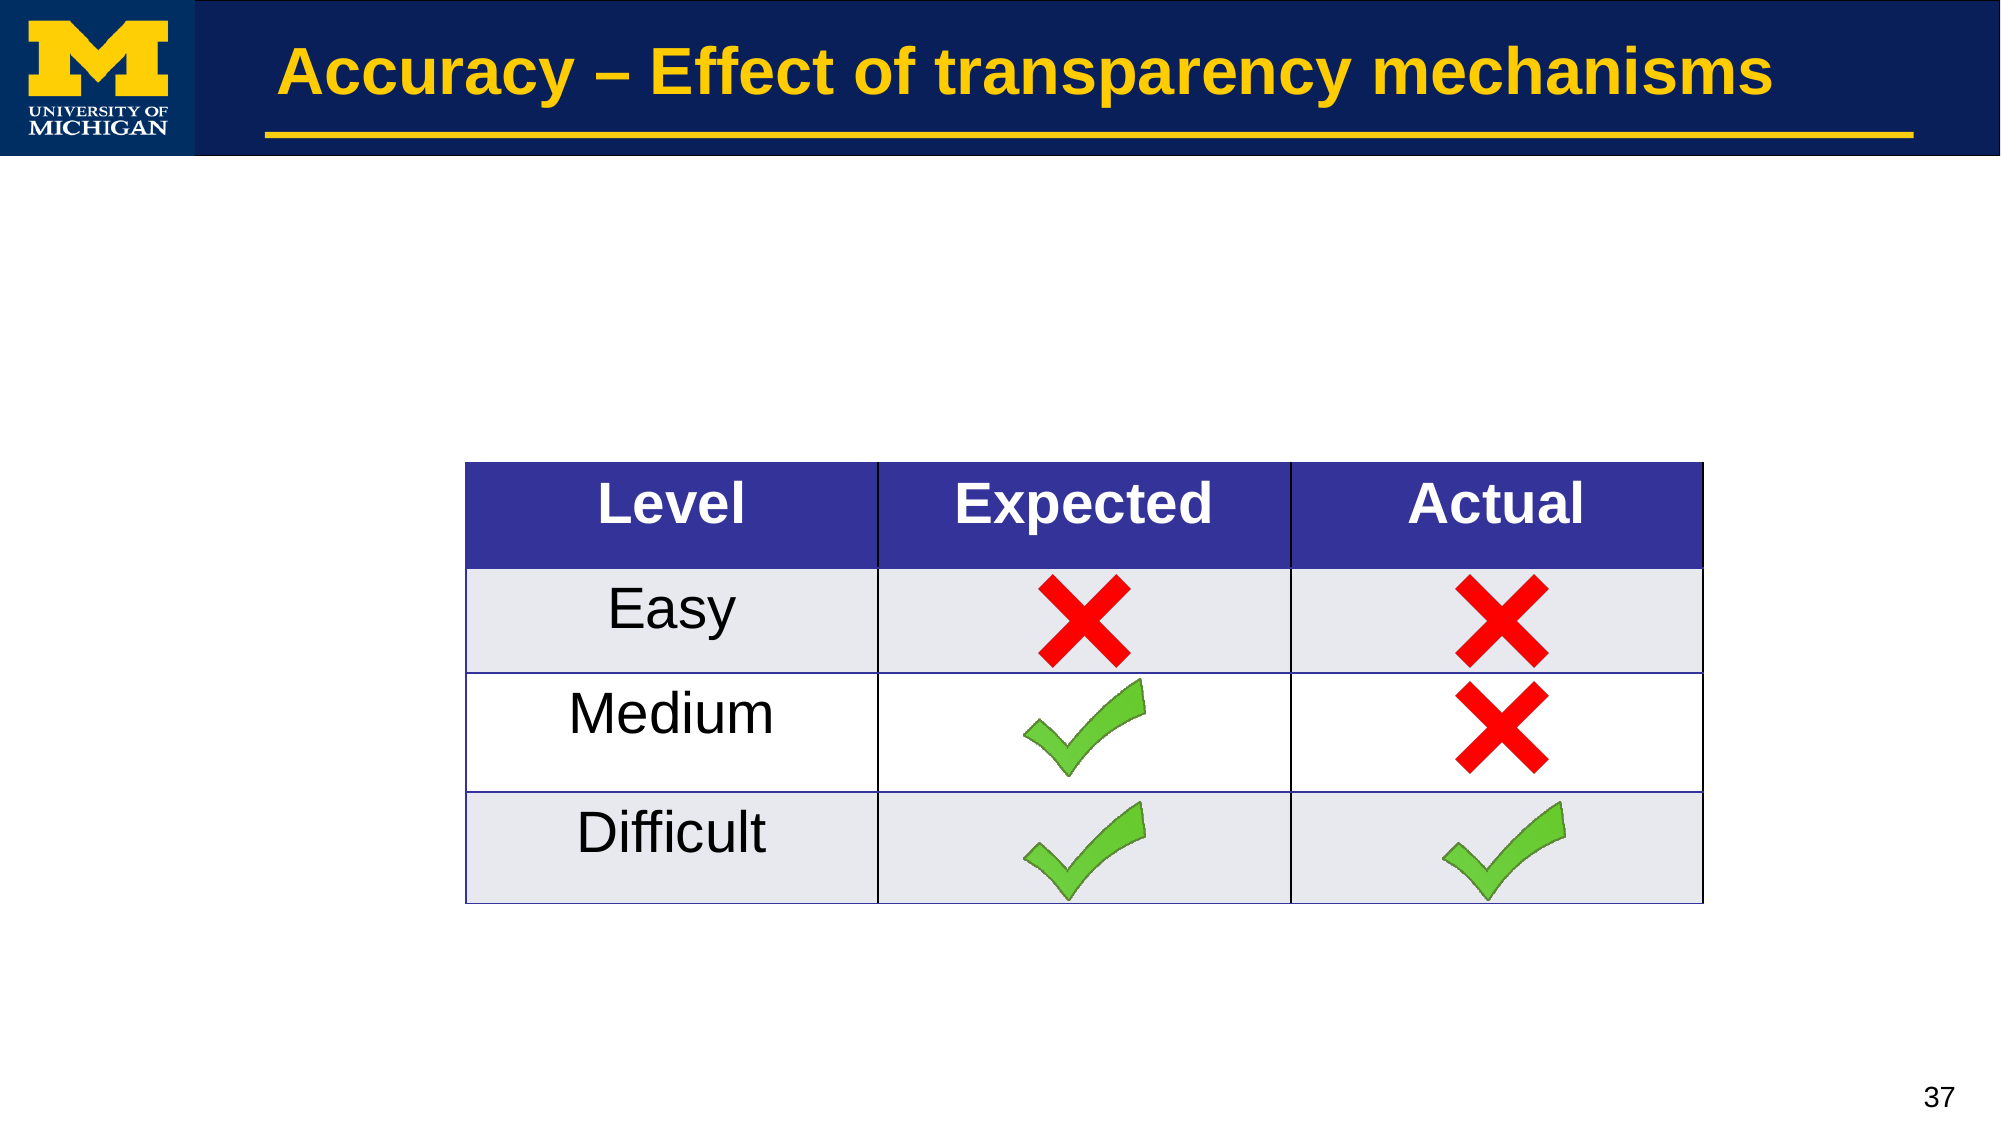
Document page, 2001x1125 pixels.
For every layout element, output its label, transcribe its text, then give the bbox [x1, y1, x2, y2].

picture [1022, 677, 1146, 778]
picture [1442, 801, 1566, 901]
table_cell [879, 793, 1290, 903]
table_header Actual [1292, 464, 1702, 567]
table_cell Easy [467, 569, 877, 672]
picture [1034, 571, 1135, 671]
picture [0, 0, 195, 156]
table_header Expected [879, 464, 1290, 567]
table_cell Medium [467, 674, 877, 791]
table_cell [879, 569, 1035, 672]
table_cell [1292, 793, 1702, 903]
table_cell [1292, 569, 1453, 672]
table_header Level [467, 464, 877, 567]
picture [1452, 571, 1552, 671]
table_cell Difficult [467, 793, 877, 903]
picture [1022, 801, 1146, 901]
table_cell [1133, 569, 1290, 672]
table_cell [1292, 674, 1702, 791]
table_cell [879, 674, 1290, 791]
picture [1452, 677, 1552, 778]
table_cell [1550, 569, 1702, 672]
title Accuracy – Effect of transparency mechanisms [261, 0, 1908, 135]
